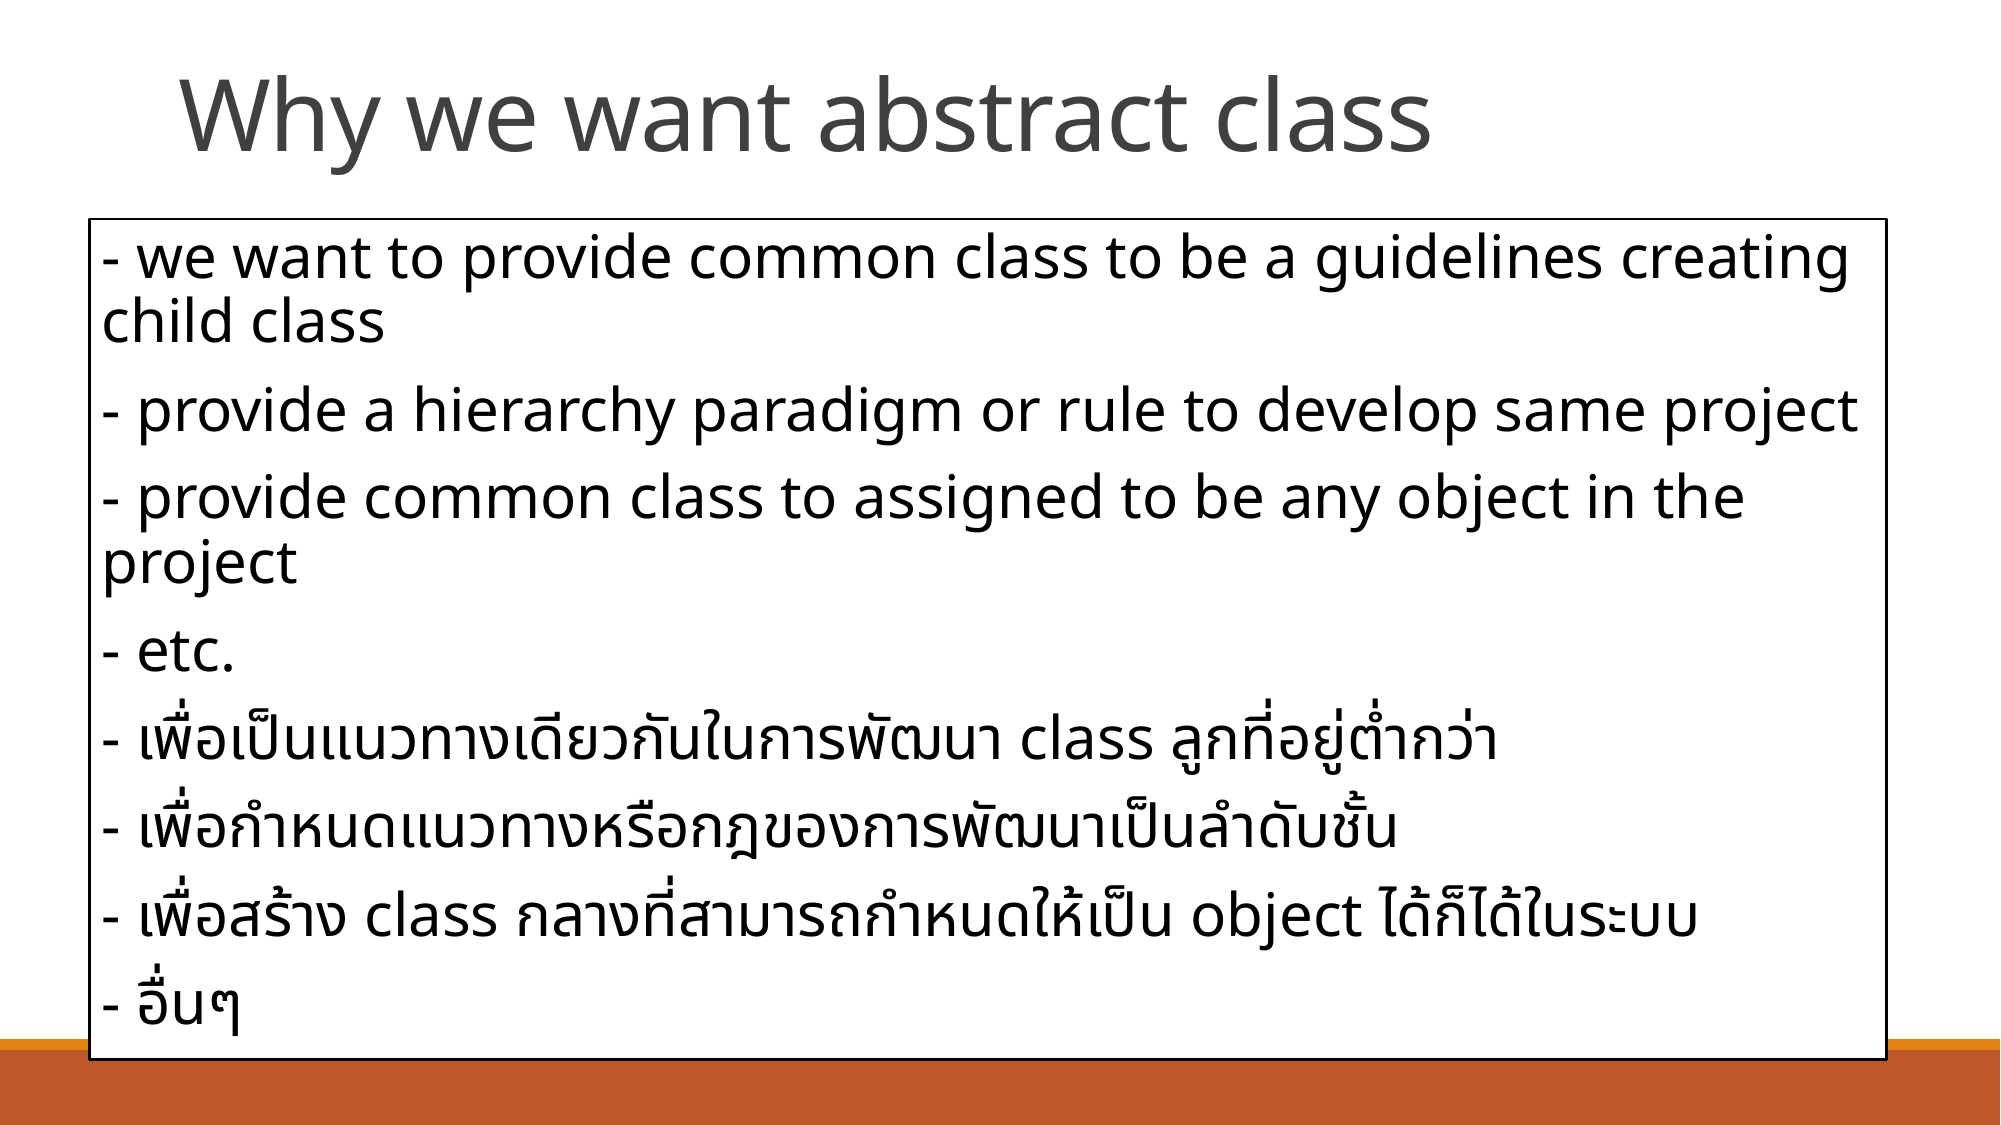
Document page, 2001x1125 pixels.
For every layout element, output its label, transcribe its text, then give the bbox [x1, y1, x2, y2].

list - we want to provide common class to be a guidelines creating child class - provide a hierarchy paradigm or rule to develop same project - provide common class to assigned to be any object in the project - etc. - เพื่อเป็นแนวทางเดียวกันในการพัฒนา class ลูกที่อยู่ต่ำกว่า - เพื่อกำหนดแนวทางหรือกฎของการพัฒนาเป็นลำดับชั้น - เพื่อสร้าง class กลางที่สามารถกำหนดให้เป็น object ได้ก็ได้ในระบบ - อื่นๆ [88, 218, 1888, 1061]
title Why we want abstract class [163, 16, 1813, 179]
